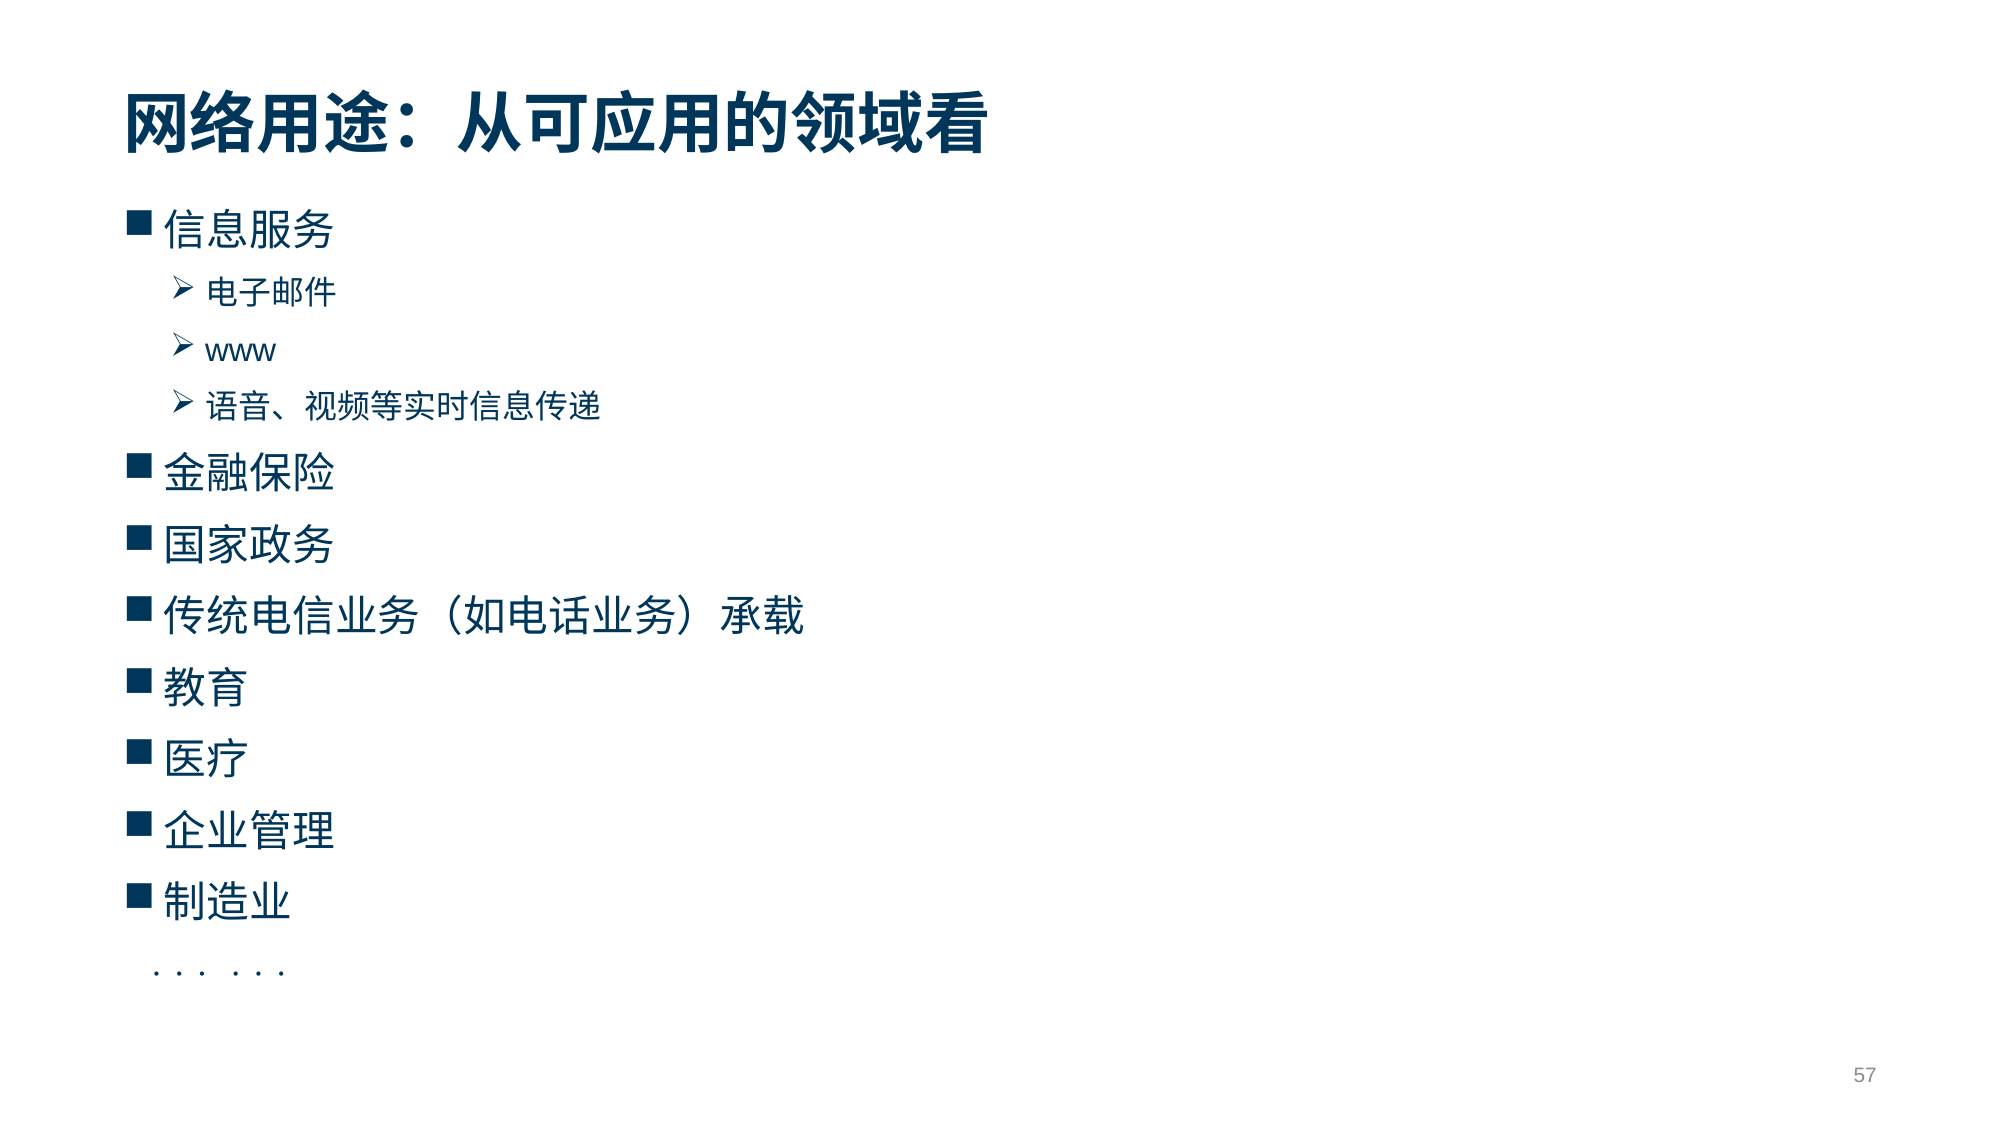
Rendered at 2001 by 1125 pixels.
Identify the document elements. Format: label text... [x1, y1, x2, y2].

list 信息服务 电子邮件 www 语音、视频等实时信息传递 金融保险 国家政务 传统电信业务（如电话业务）承载 教育 医疗 企业管理 制造业   [108, 184, 1890, 1007]
title 网络用途：从可应用的领域看 [108, 21, 1890, 169]
slide_number 57 [1759, 1051, 1892, 1097]
